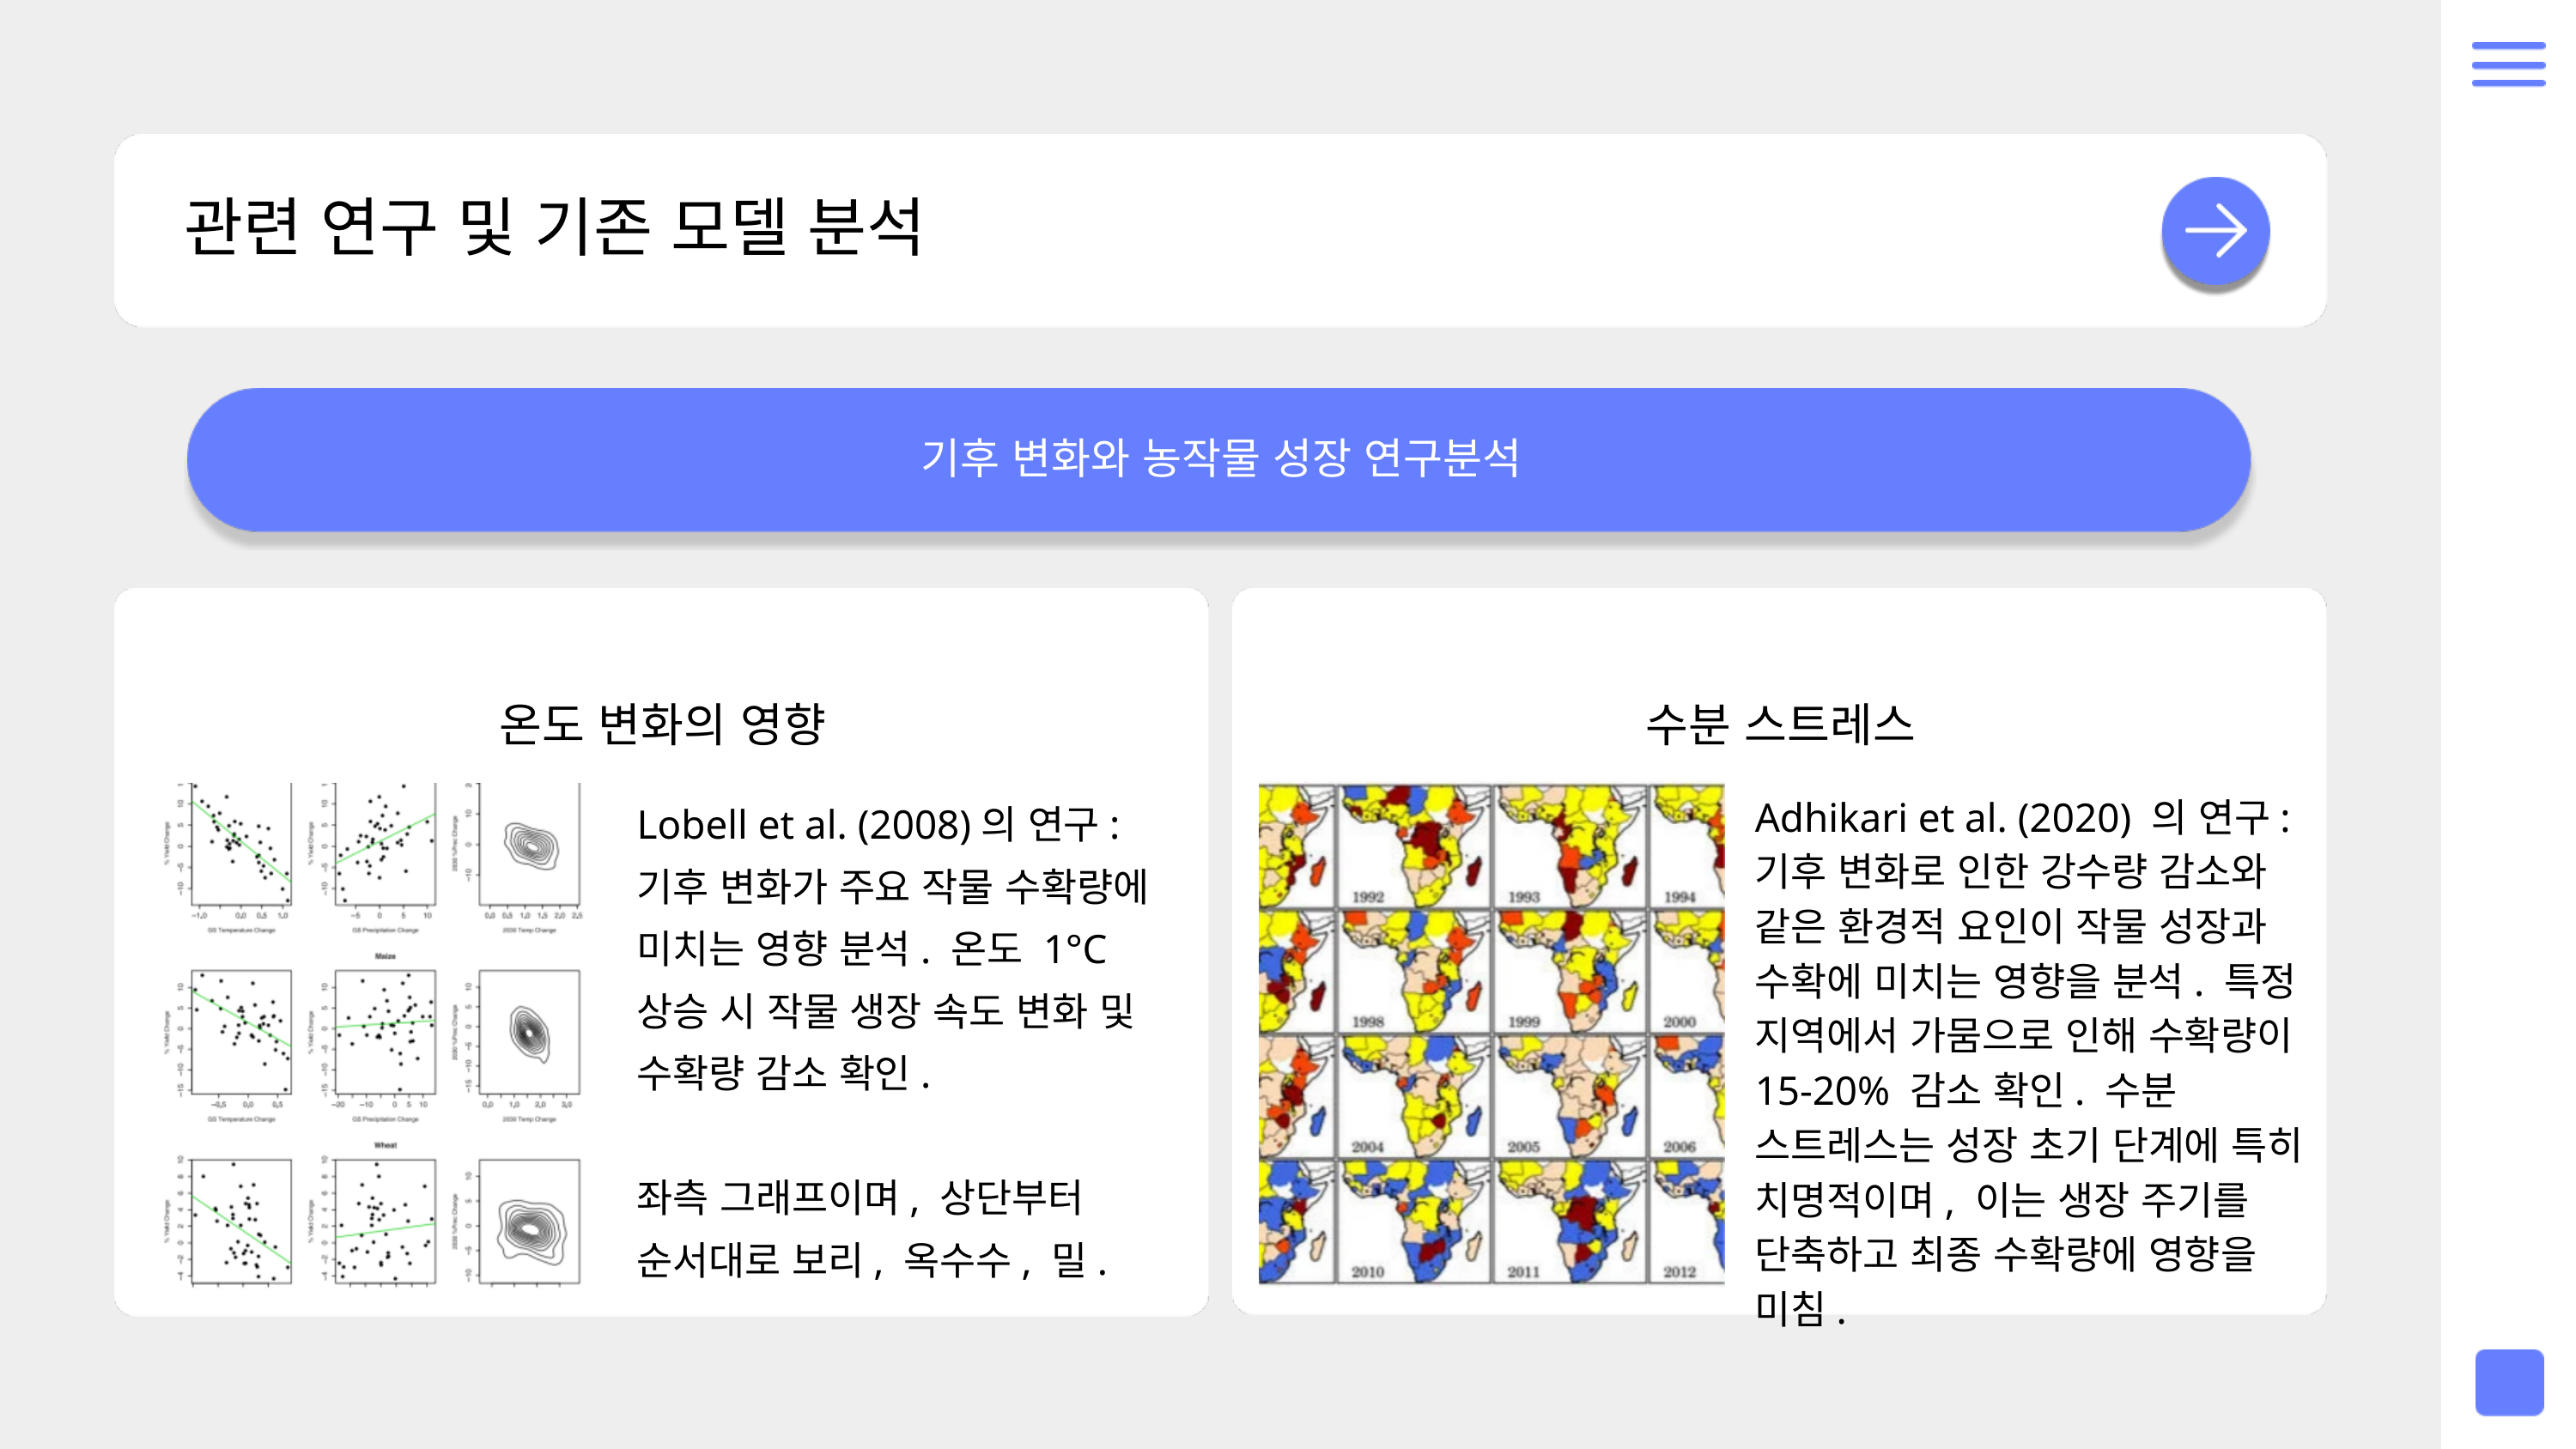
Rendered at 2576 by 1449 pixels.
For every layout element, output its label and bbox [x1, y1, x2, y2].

picture [114, 133, 2328, 328]
picture [2441, 0, 2576, 1449]
picture [187, 387, 2253, 533]
picture [1232, 588, 2328, 1315]
picture [114, 588, 1210, 1317]
